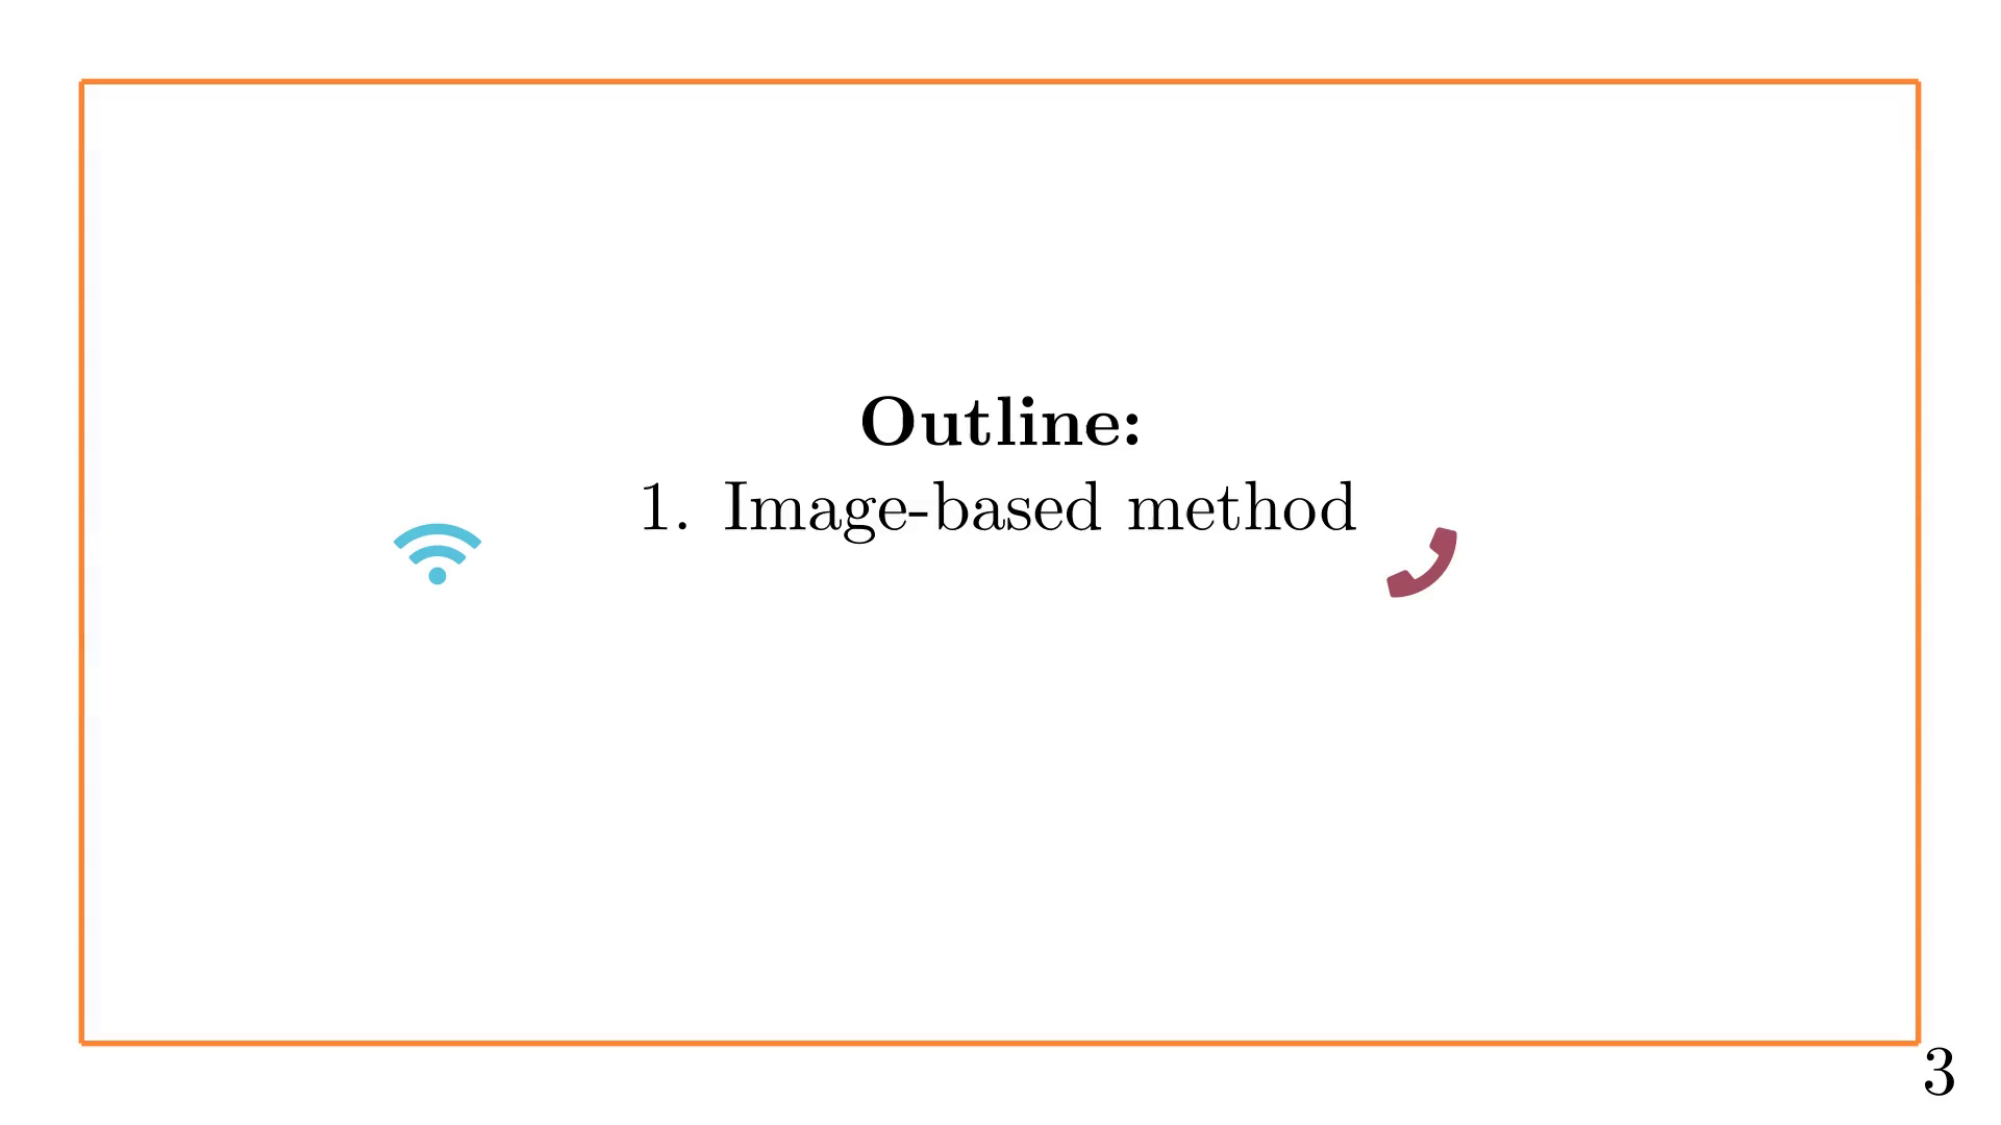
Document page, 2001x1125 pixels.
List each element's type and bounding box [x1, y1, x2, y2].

text_box [0, 0, 2000, 1125]
